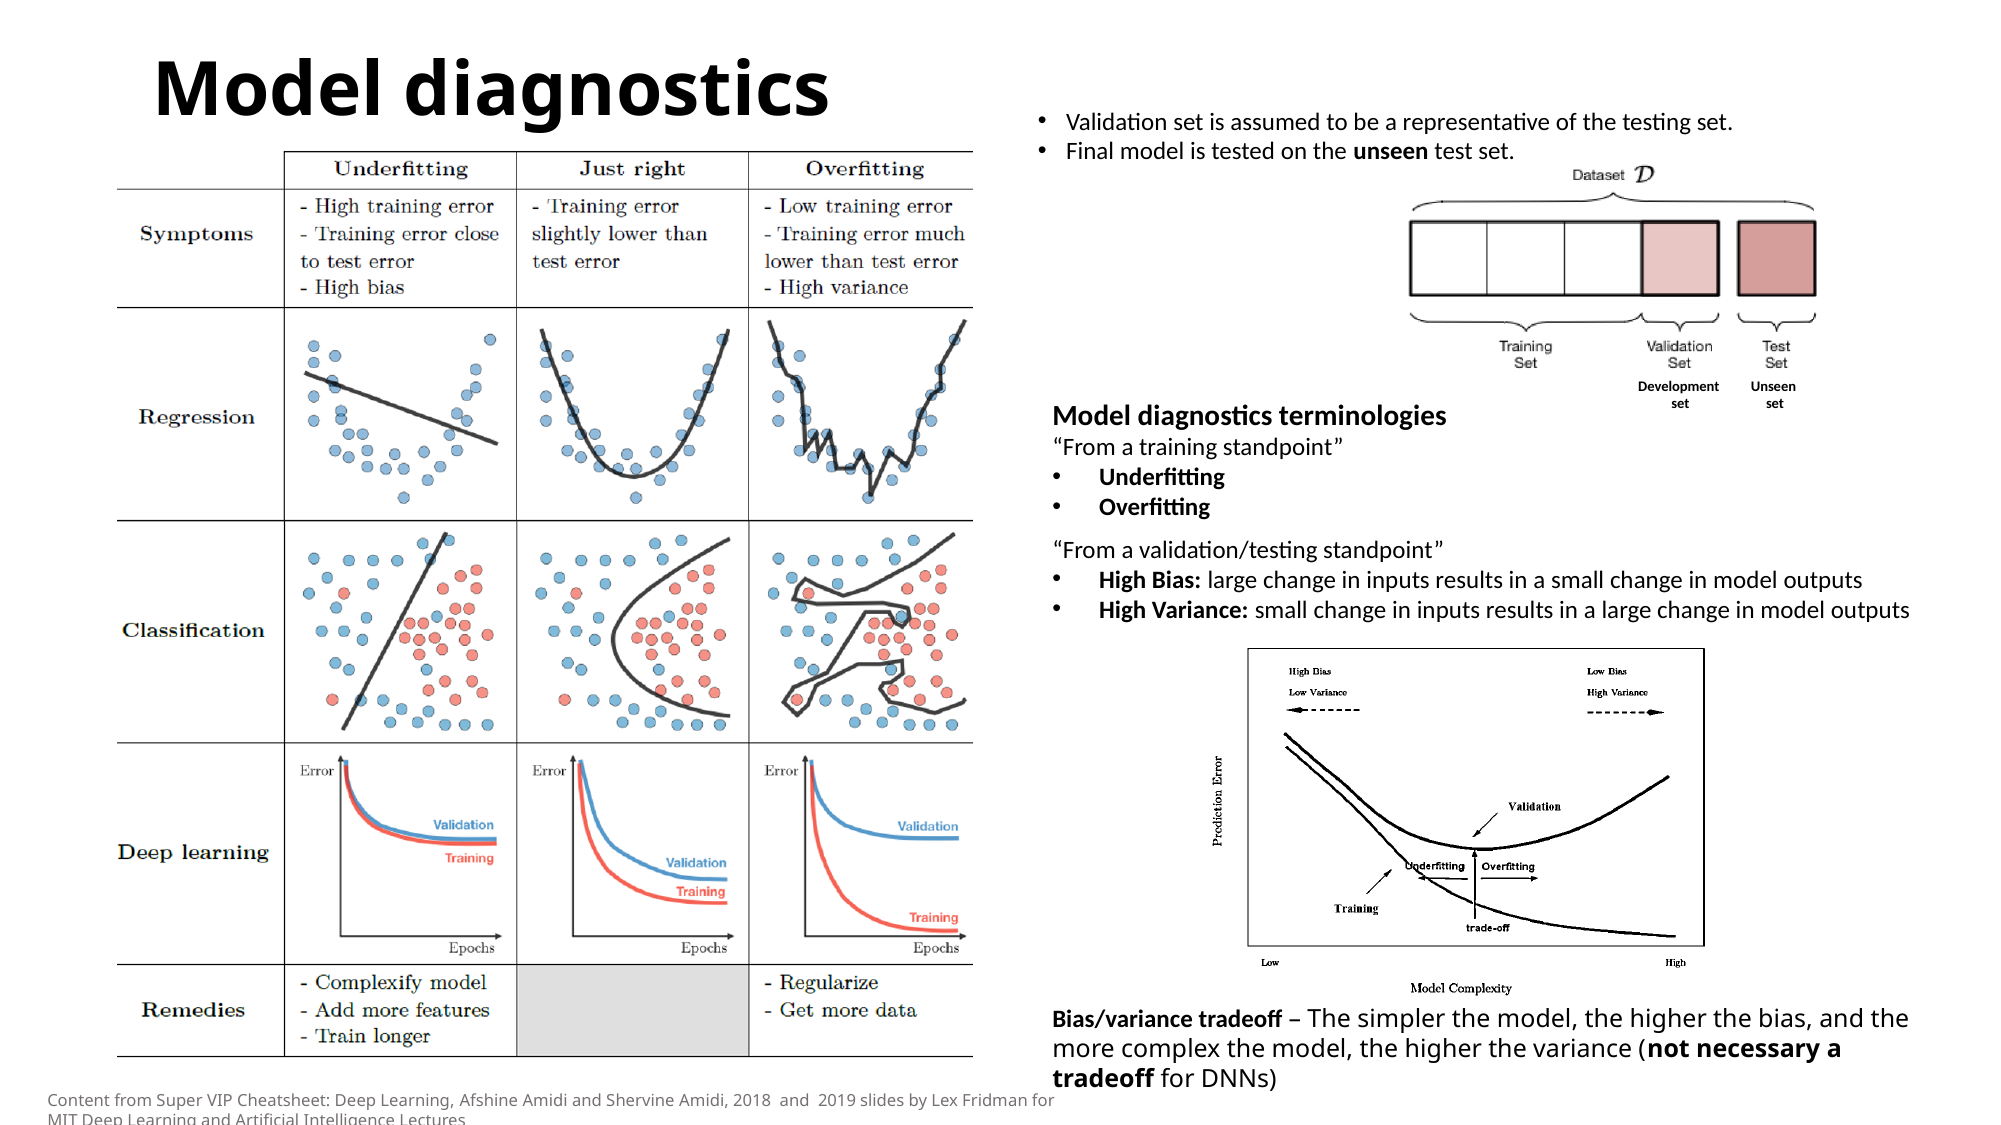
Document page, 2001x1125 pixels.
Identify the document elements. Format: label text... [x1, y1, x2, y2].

text_box Model diagnostics terminologies “From a training standpoint” Underfitting Overfitting “From a validation/testing standpoint” High Bias: large change in inputs results in a small change in model outputs High Variance: small change in inputs results in a large change in model outputs [1037, 388, 2000, 631]
title Model diagnostics [137, 34, 1863, 148]
picture [1191, 614, 1745, 1004]
text_box Content from Super VIP Cheatsheet: Deep Learning, Afshine Amidi and Shervine Amidi, 2018 and 2019 slides by Lex Fridman for MIT Deep Learning and Artificial Intelligence Lectures [47, 1088, 1443, 1125]
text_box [1387, 155, 1834, 420]
text_box Validation set is assumed to be a representative of the testing set. Final model is tested on the unseen test set. [1023, 97, 1827, 173]
text_box Bias/variance tradeoff – The simpler the model, the higher the bias, and the more complex the model, the higher the variance (not necessary a tradeoff for DNNs) [1037, 995, 1942, 1100]
picture [96, 138, 988, 1070]
